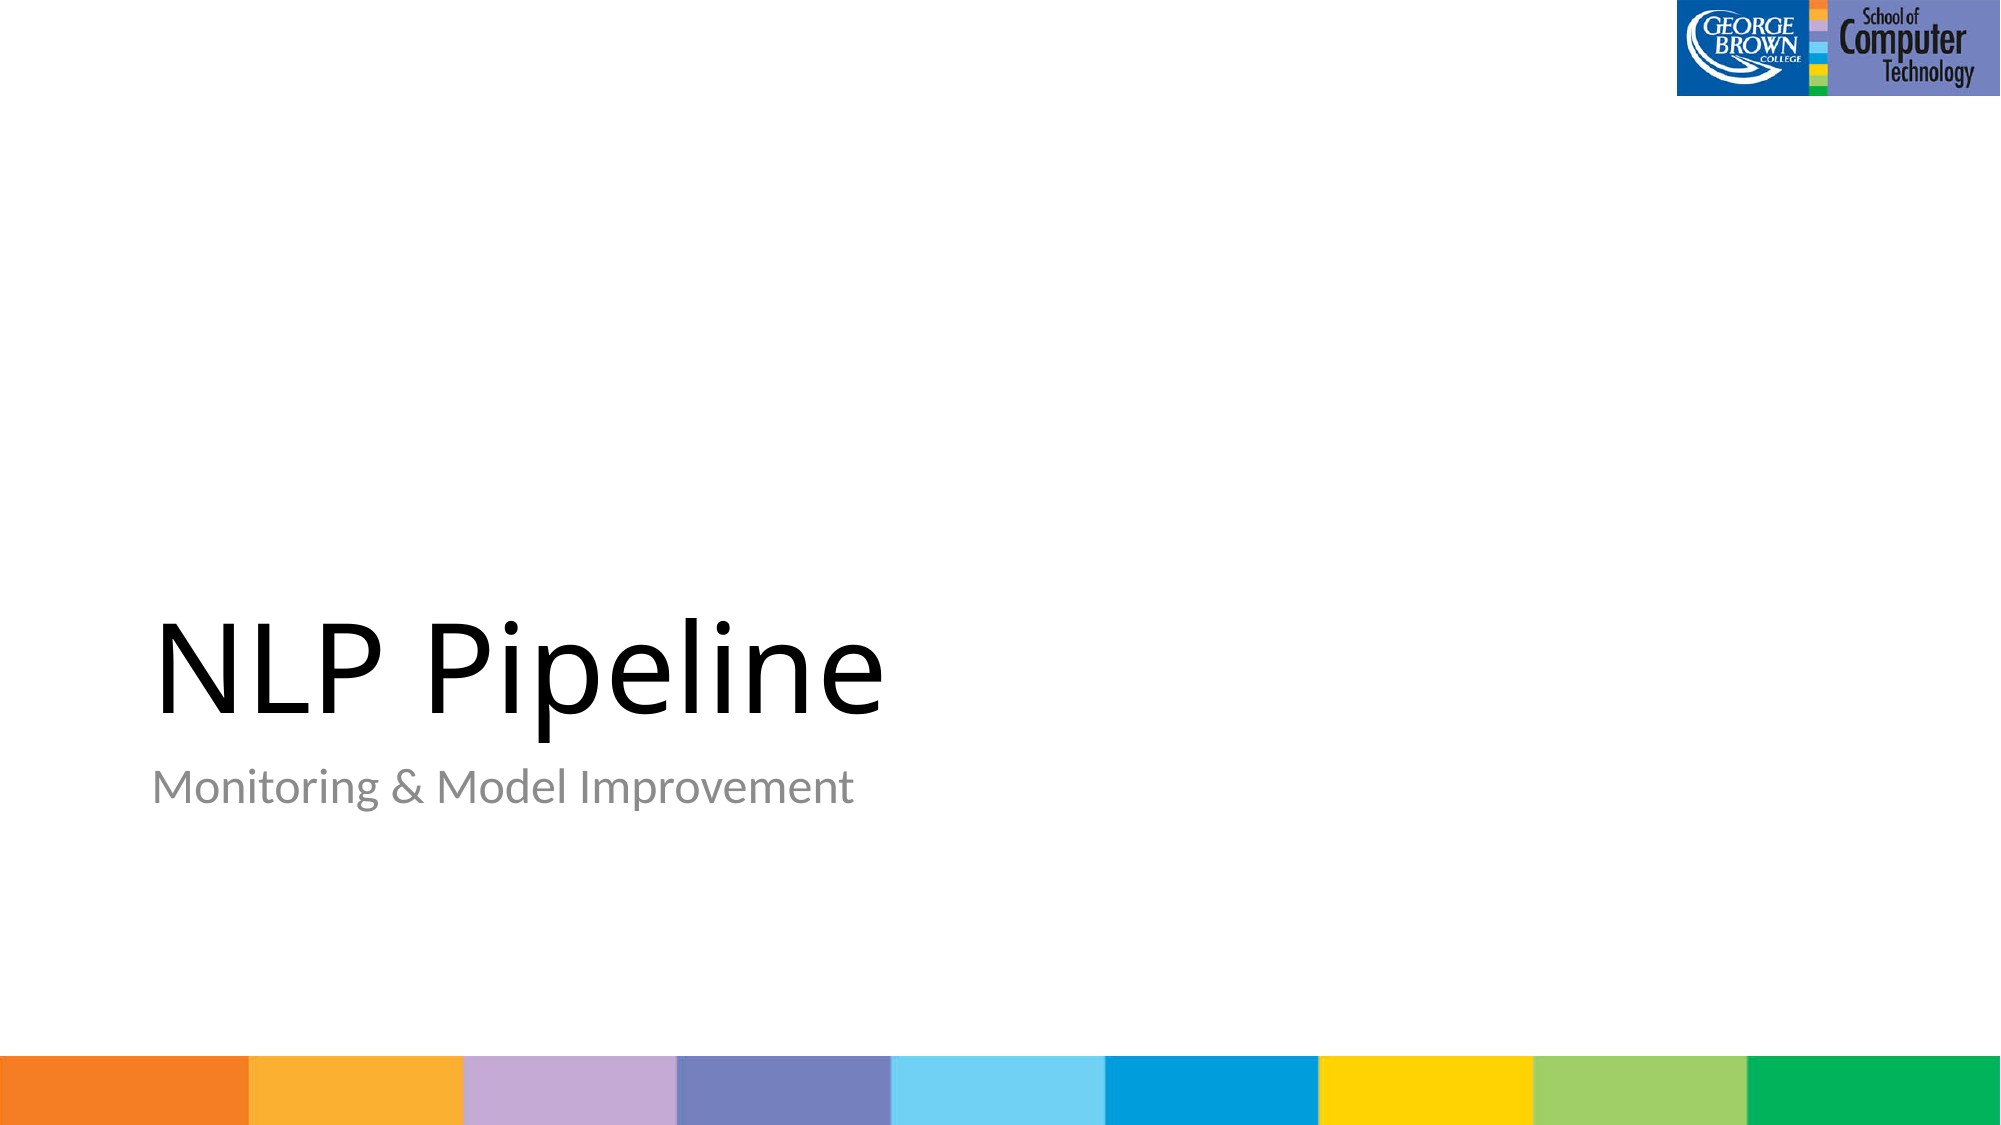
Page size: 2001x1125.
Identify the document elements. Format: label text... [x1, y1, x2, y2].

picture [1677, 0, 2000, 96]
picture [1318, 1056, 2000, 1125]
title NLP Pipeline [136, 280, 1862, 749]
list Monitoring & Model Improvement [136, 752, 1862, 999]
picture [0, 1056, 1105, 1125]
